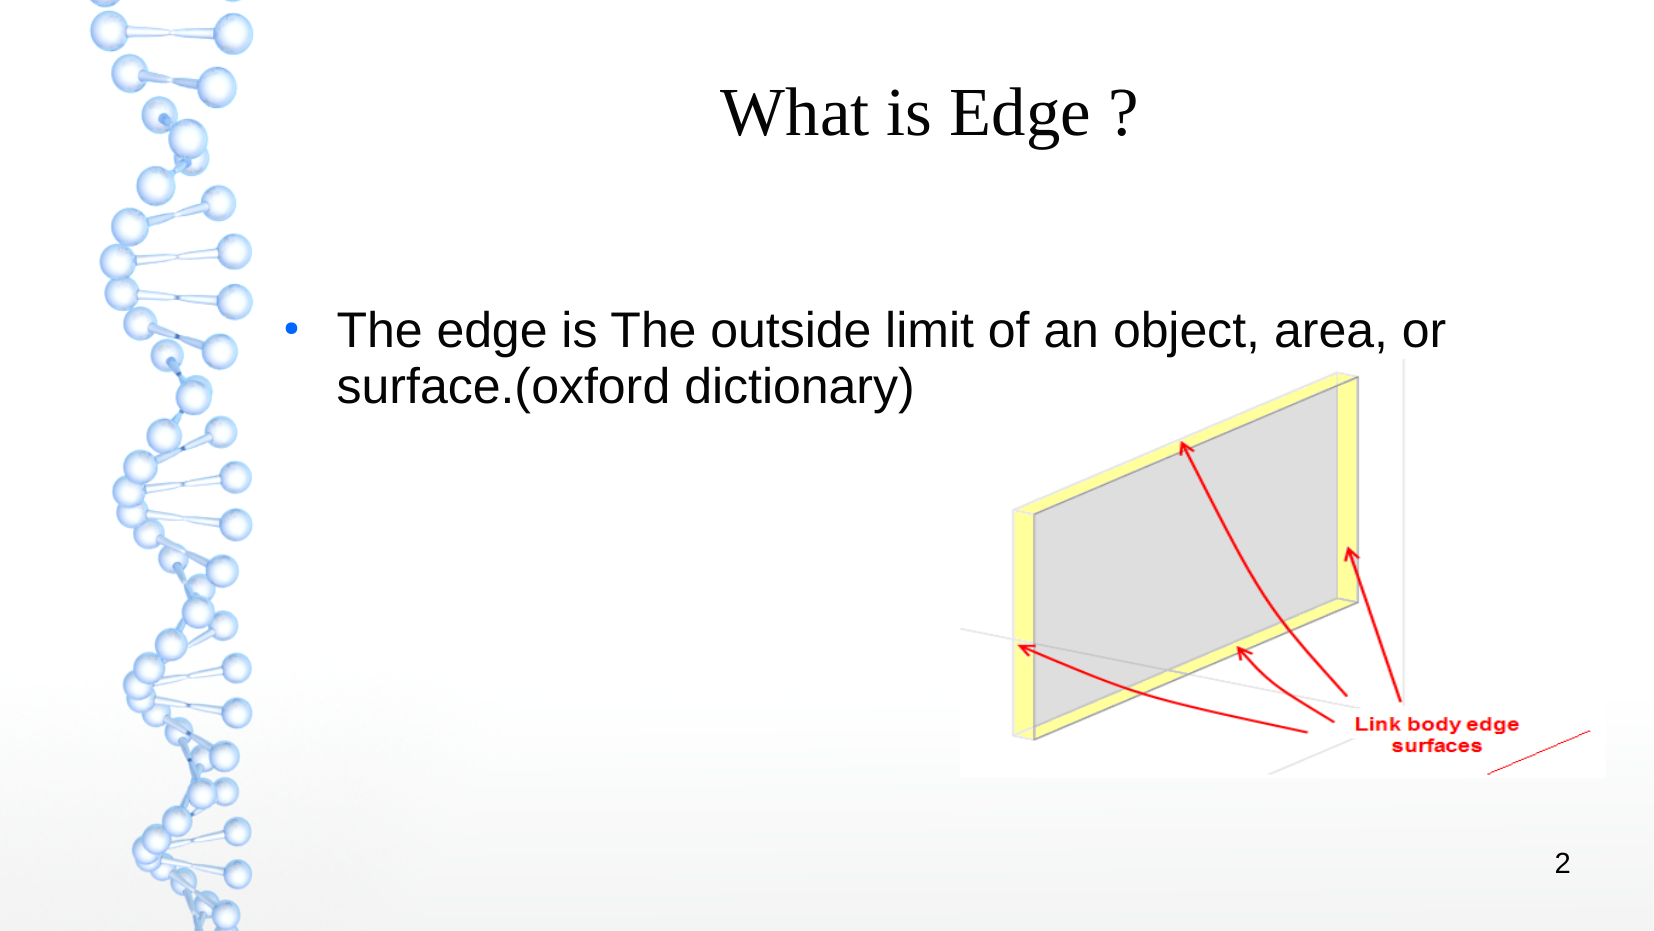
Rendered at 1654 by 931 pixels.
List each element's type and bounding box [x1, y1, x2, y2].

text_box [266, 225, 1594, 764]
picture [961, 360, 1605, 778]
title [265, 35, 1595, 189]
